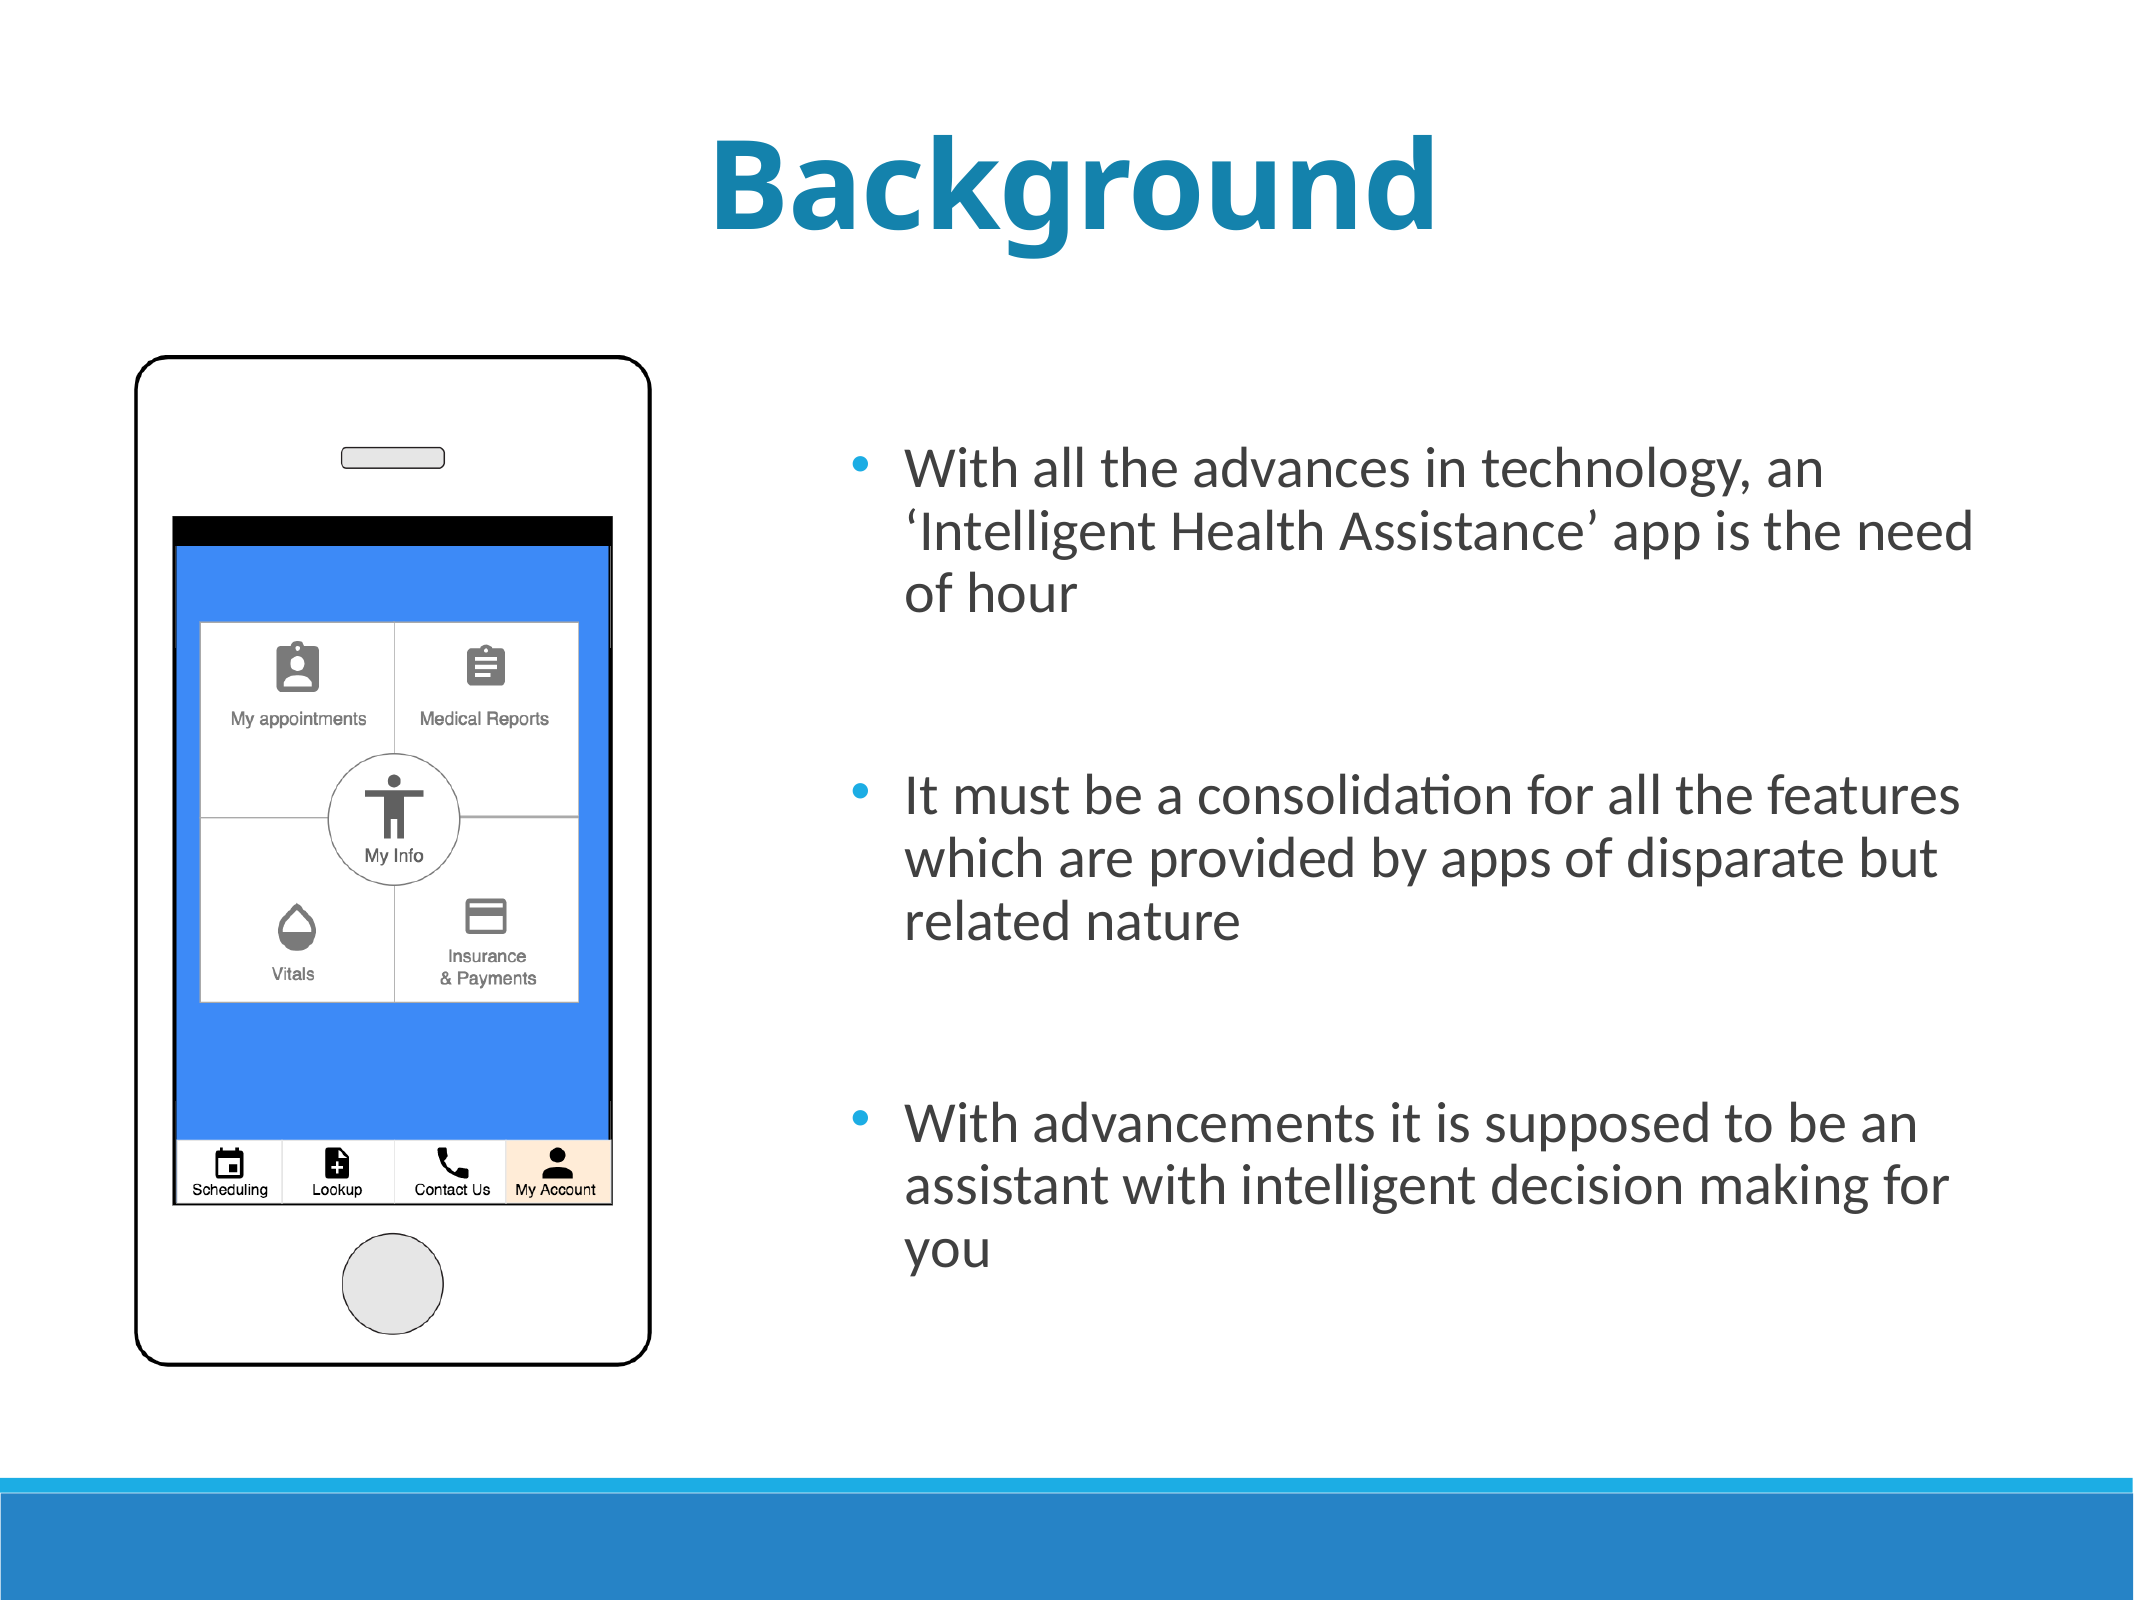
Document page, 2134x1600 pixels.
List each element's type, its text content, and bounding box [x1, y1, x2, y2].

text_box Background [692, 121, 1568, 356]
text_box With all the advances in technology, an ‘Intelligent Health Assistance’ app is the need of hour It must be a consolidation for all the features which are provided by apps of disparate but related nature With advancements it is supposed to be an assistant with intelligent decision making for you [834, 429, 2043, 1294]
picture [130, 355, 654, 1368]
